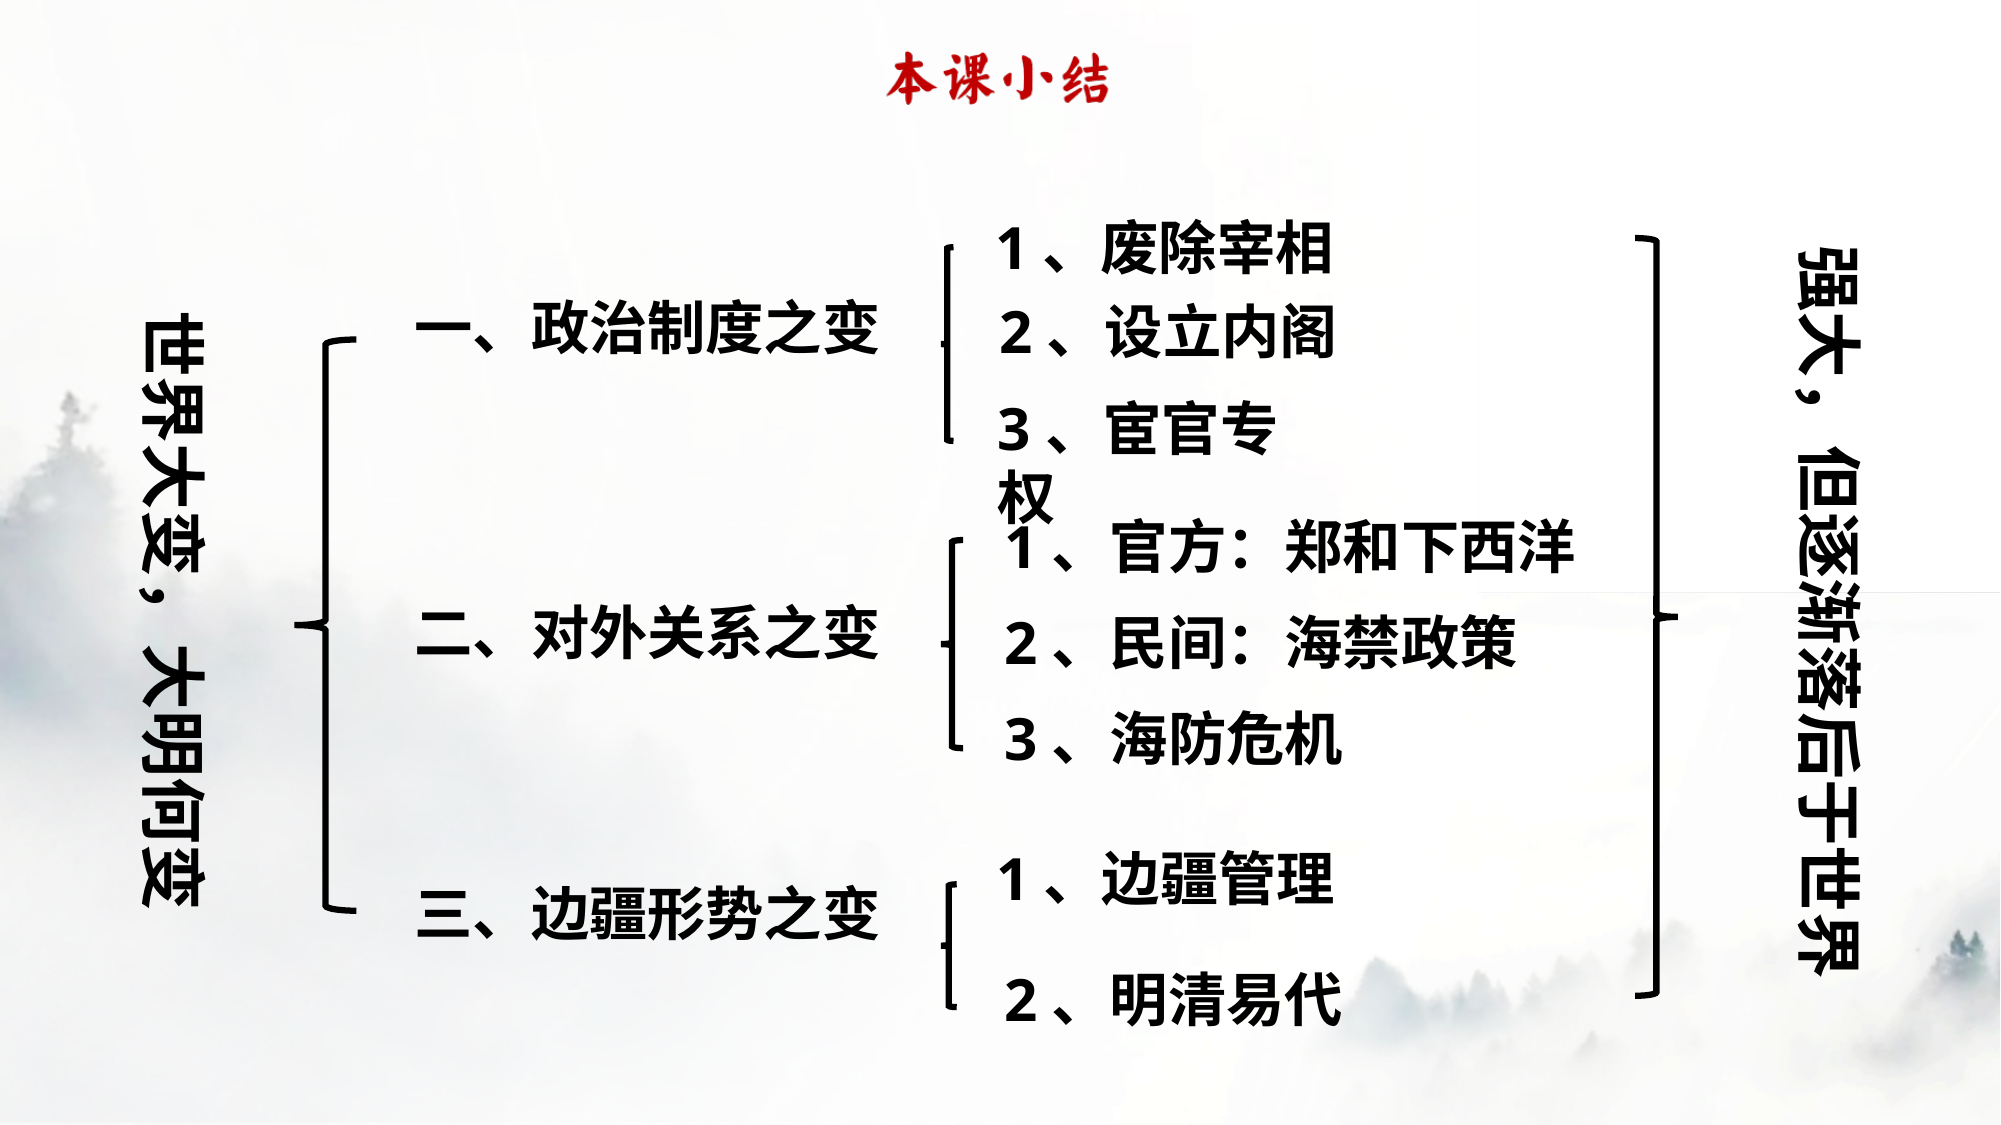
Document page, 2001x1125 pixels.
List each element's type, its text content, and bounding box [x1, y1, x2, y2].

picture [0, 0, 2001, 1125]
text_box 强大，但逐渐落后于世界 [1767, 230, 1879, 1004]
text_box 3、宦官专权 [983, 384, 1349, 539]
text_box 世界大变，大明何变 [111, 295, 223, 1008]
text_box [1635, 237, 1678, 997]
text_box [940, 246, 954, 442]
text_box 2、民间：海禁政策 [989, 598, 1601, 684]
text_box 2、明清易代 [989, 955, 1375, 1041]
text_box 二、对外关系之变 [399, 588, 918, 674]
text_box 1、废除宰相 [980, 203, 1499, 289]
text_box 2、设立内阁 [984, 287, 1360, 372]
text_box [941, 883, 957, 1008]
text_box 三、边疆形势之变 [399, 870, 918, 955]
text_box 一、政治制度之变 [399, 284, 918, 369]
text_box [940, 539, 964, 749]
text_box 3、海防危机 [989, 694, 1601, 780]
text_box 1、边疆管理 [981, 834, 1594, 920]
text_box 1、官方：郑和下西洋 [989, 502, 1601, 588]
text_box [294, 338, 357, 912]
